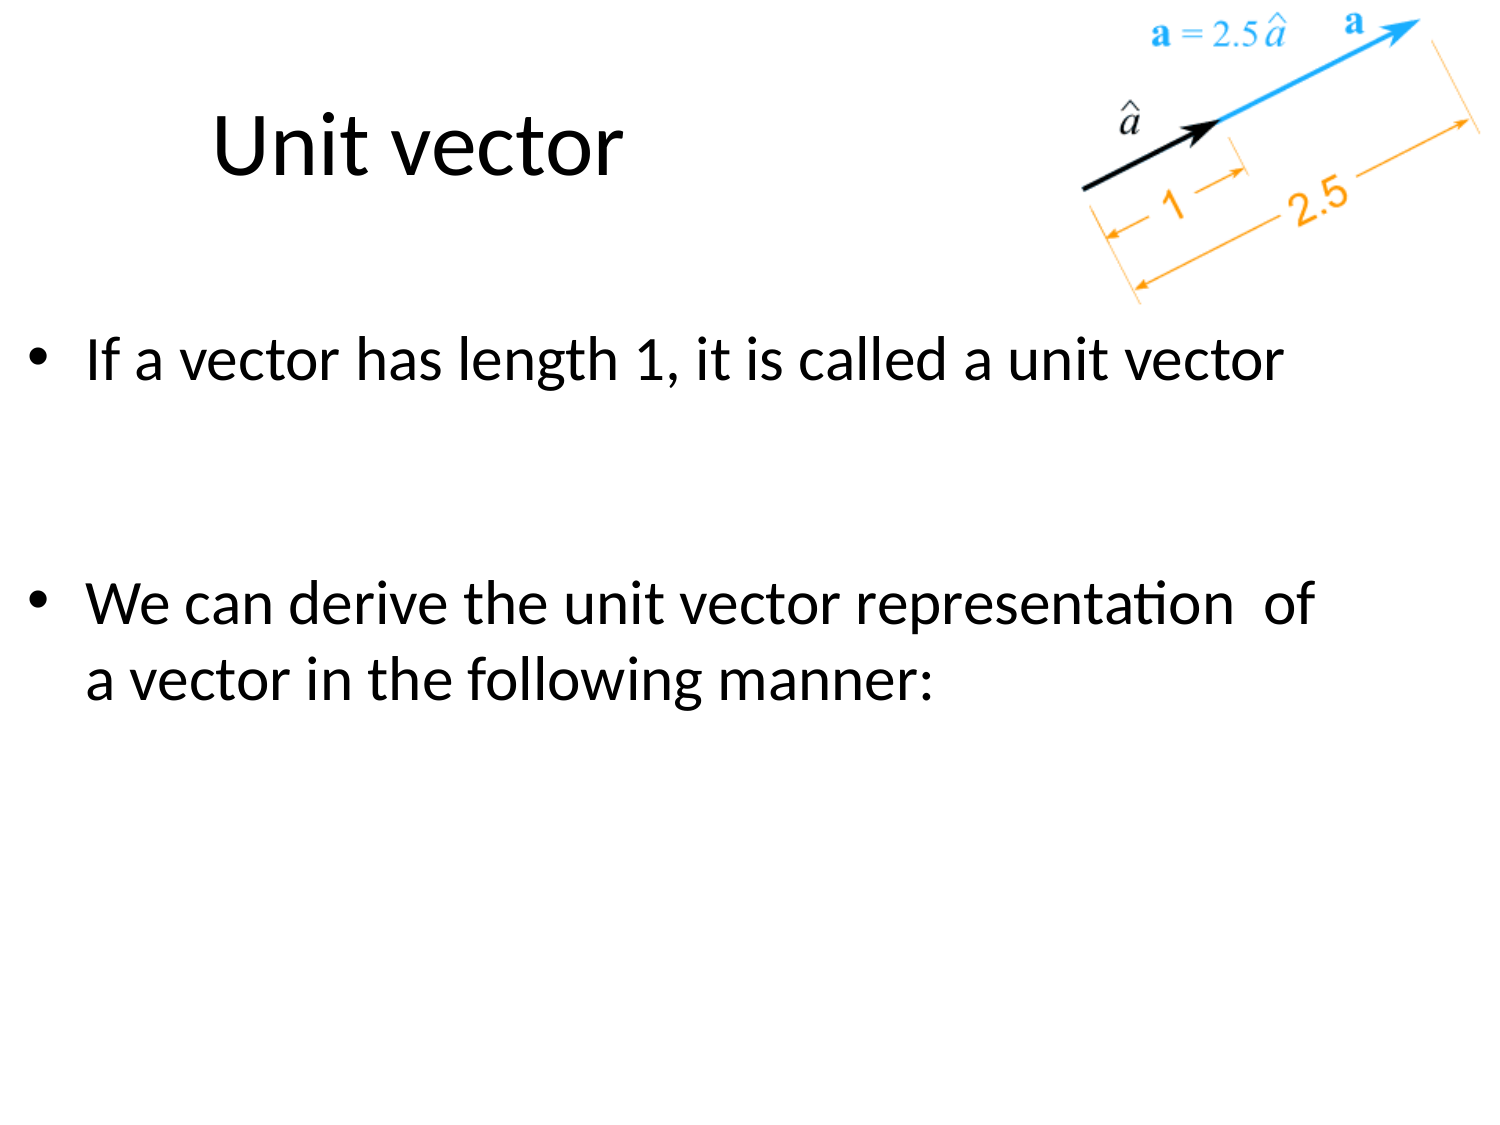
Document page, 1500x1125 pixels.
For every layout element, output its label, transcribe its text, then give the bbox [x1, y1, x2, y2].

title Unit vector [75, 45, 763, 233]
picture [1074, 2, 1485, 315]
